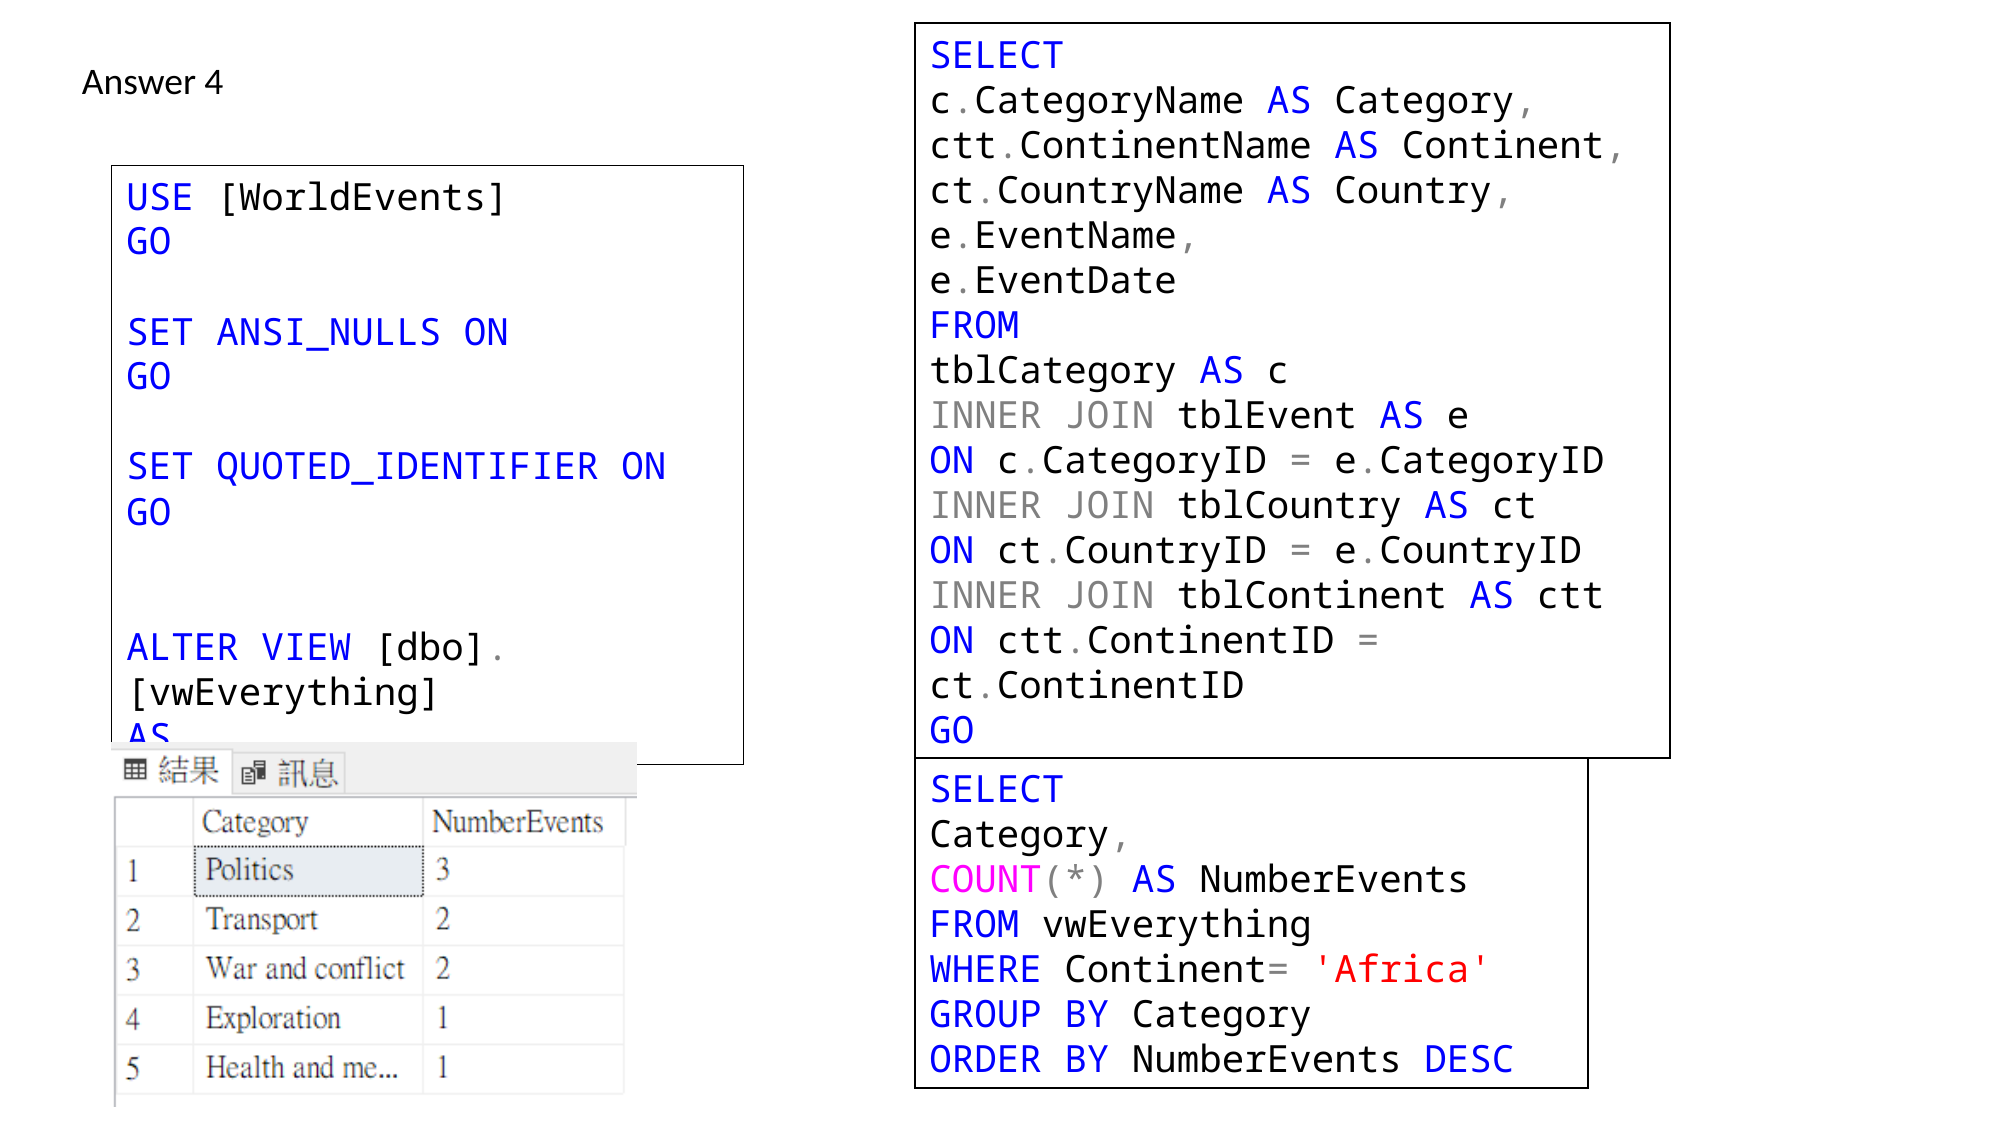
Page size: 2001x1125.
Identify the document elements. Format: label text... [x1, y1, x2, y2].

text_box SELECT c.CategoryName AS Category, ctt.ContinentName AS Continent, ct.CountryName AS Country, e.EventName, e.EventDate FROM tblCategory AS c INNER JOIN tblEvent AS e ON c.CategoryID = e.CategoryID INNER JOIN tblCountry AS ct ON ct.CountryID = e.CountryID INNER JOIN tblContinent AS ctt ON ctt.ContinentID = ct.ContinentID GO [914, 22, 1671, 759]
text_box USE [WorldEvents] GO SET ANSI_NULLS ON GO SET QUOTED_IDENTIFIER ON GO ALTER VIEW [dbo].[vwEverything] AS [111, 165, 744, 765]
text_box SELECT Category, COUNT(*) AS NumberEvents FROM vwEverything WHERE Continent= 'Africa' GROUP BY Category ORDER BY NumberEvents DESC [914, 759, 1589, 1089]
text_box Answer 4 [67, 49, 239, 110]
picture [111, 742, 637, 1107]
